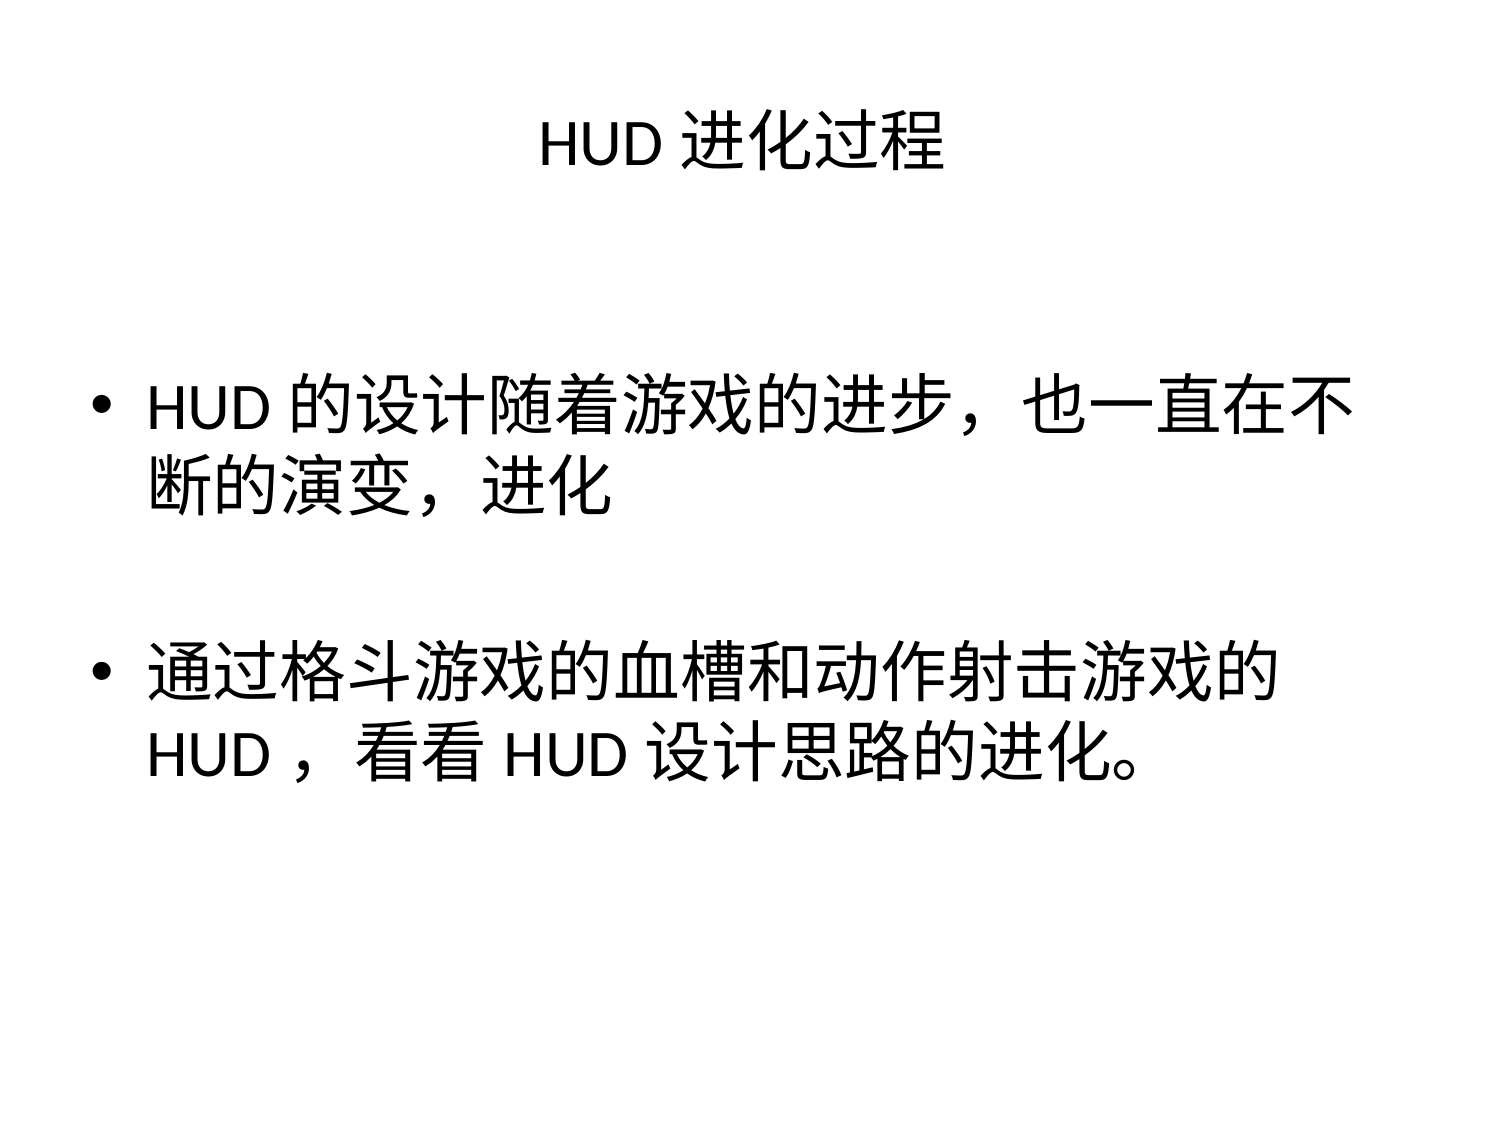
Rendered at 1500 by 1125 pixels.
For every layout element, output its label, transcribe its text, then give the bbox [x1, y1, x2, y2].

list HUD的设计随着游戏的进步，也一直在不断的演变，进化 通过格斗游戏的血槽和动作射击游戏的HUD，看看HUD设计思路的进化。 [75, 262, 1425, 1005]
title HUD进化过程 [75, 45, 1425, 233]
